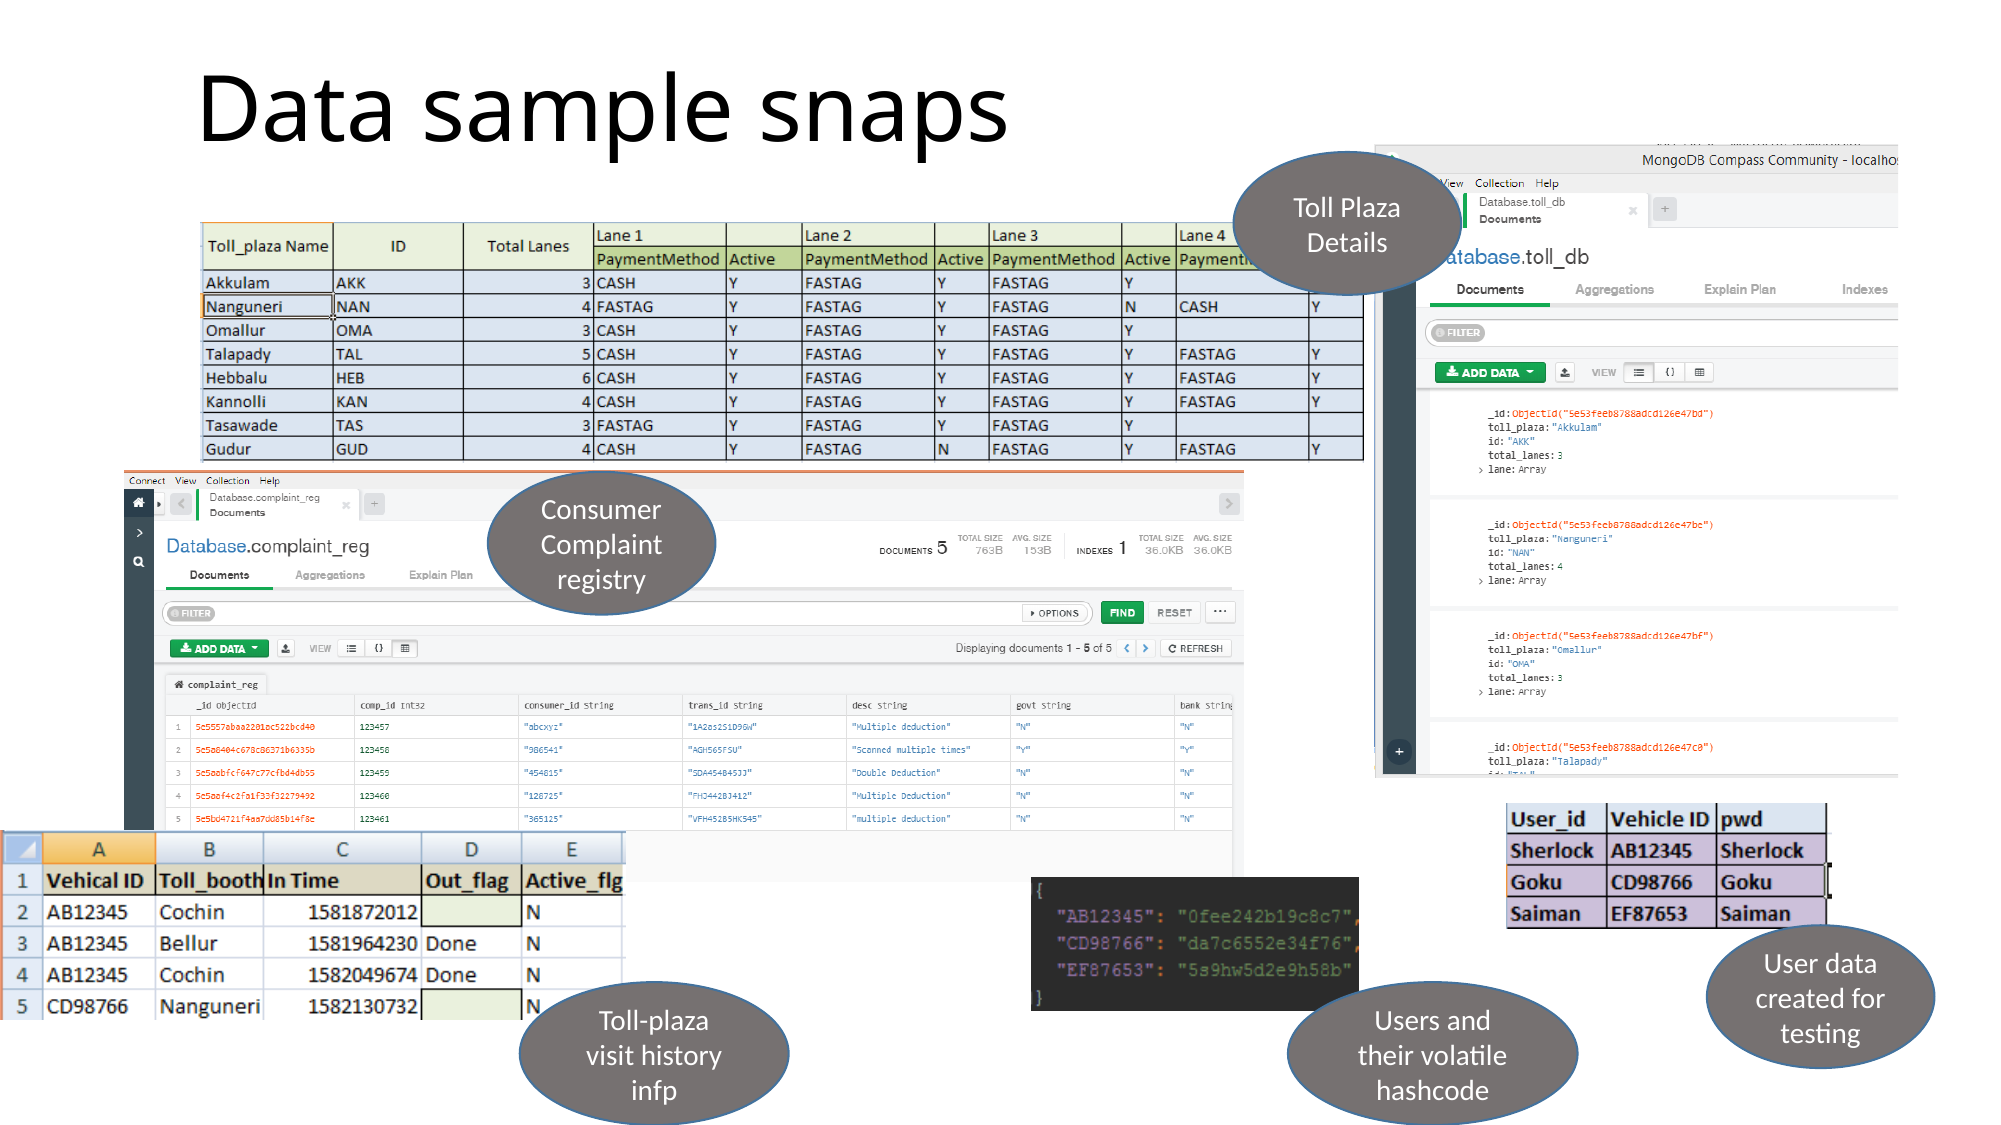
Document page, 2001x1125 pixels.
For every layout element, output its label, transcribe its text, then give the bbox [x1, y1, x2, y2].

text_box Users and their volatile hashcode [1286, 981, 1579, 1125]
picture [0, 470, 1359, 1020]
text_box Toll Plaza Details [1232, 150, 1374, 296]
picture [1506, 803, 1832, 929]
text_box User data created for testing [1705, 924, 1936, 1070]
picture [1374, 144, 1899, 779]
picture [200, 222, 1364, 463]
text_box Toll-plaza visit history infp [518, 981, 790, 1125]
title Data sample snaps [180, 47, 1830, 178]
